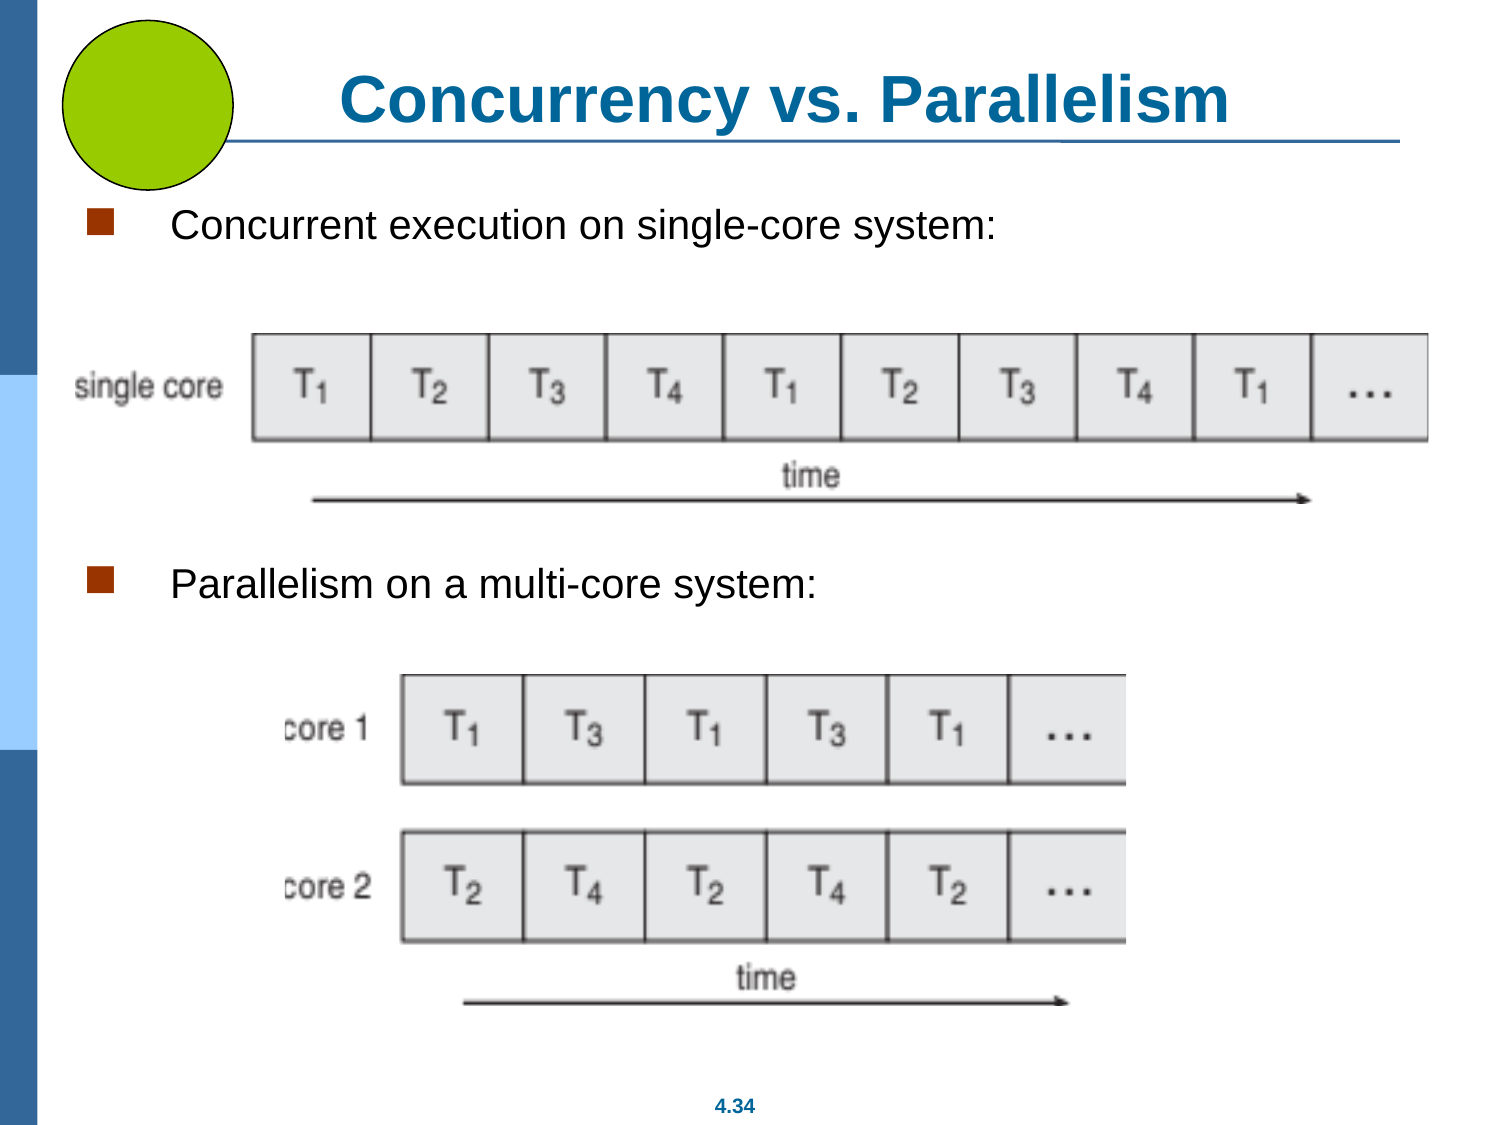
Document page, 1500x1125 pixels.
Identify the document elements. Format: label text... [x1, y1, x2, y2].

title Concurrency vs. Parallelism [212, 48, 1461, 144]
picture [74, 333, 1429, 504]
text_box [62, 20, 234, 191]
text_box Concurrent execution on single-core system: Parallelism on a multi-core system: [74, 511, 1425, 935]
text_box Concurrent execution on single-core system: Parallelism on a multi-core system: [74, 190, 1425, 332]
picture [284, 673, 1127, 1006]
